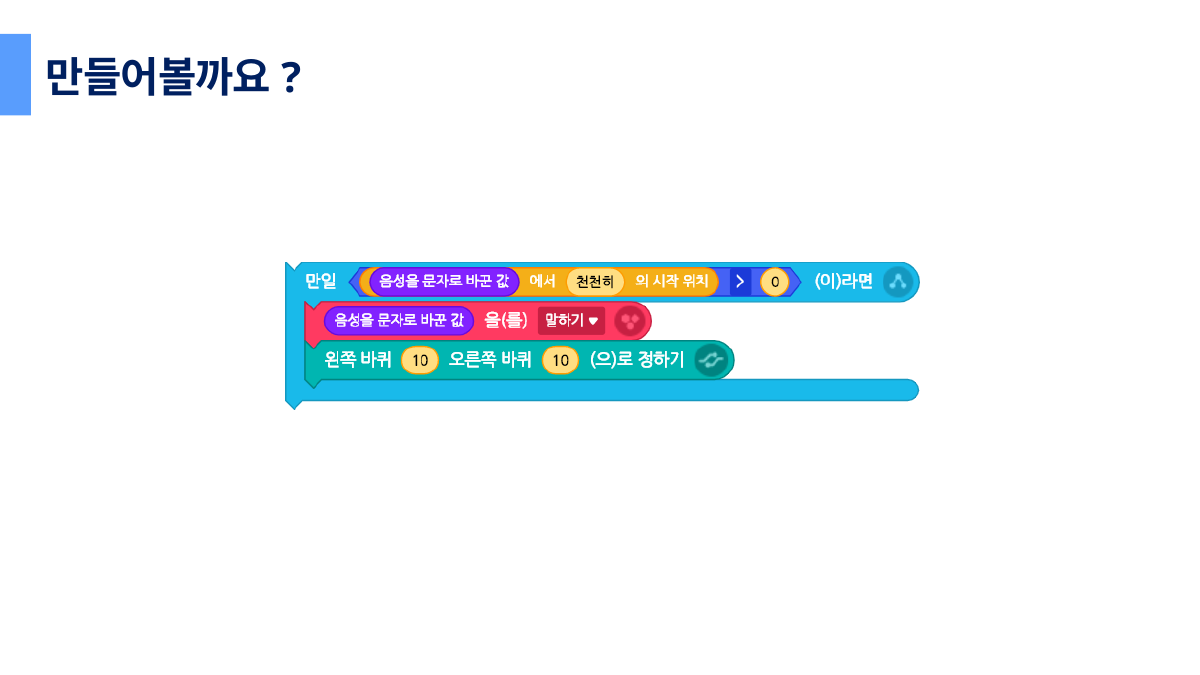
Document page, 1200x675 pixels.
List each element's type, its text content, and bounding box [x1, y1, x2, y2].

text_box 만들어볼까요? [32, 43, 712, 109]
text_box [0, 33, 32, 116]
picture [274, 262, 926, 413]
